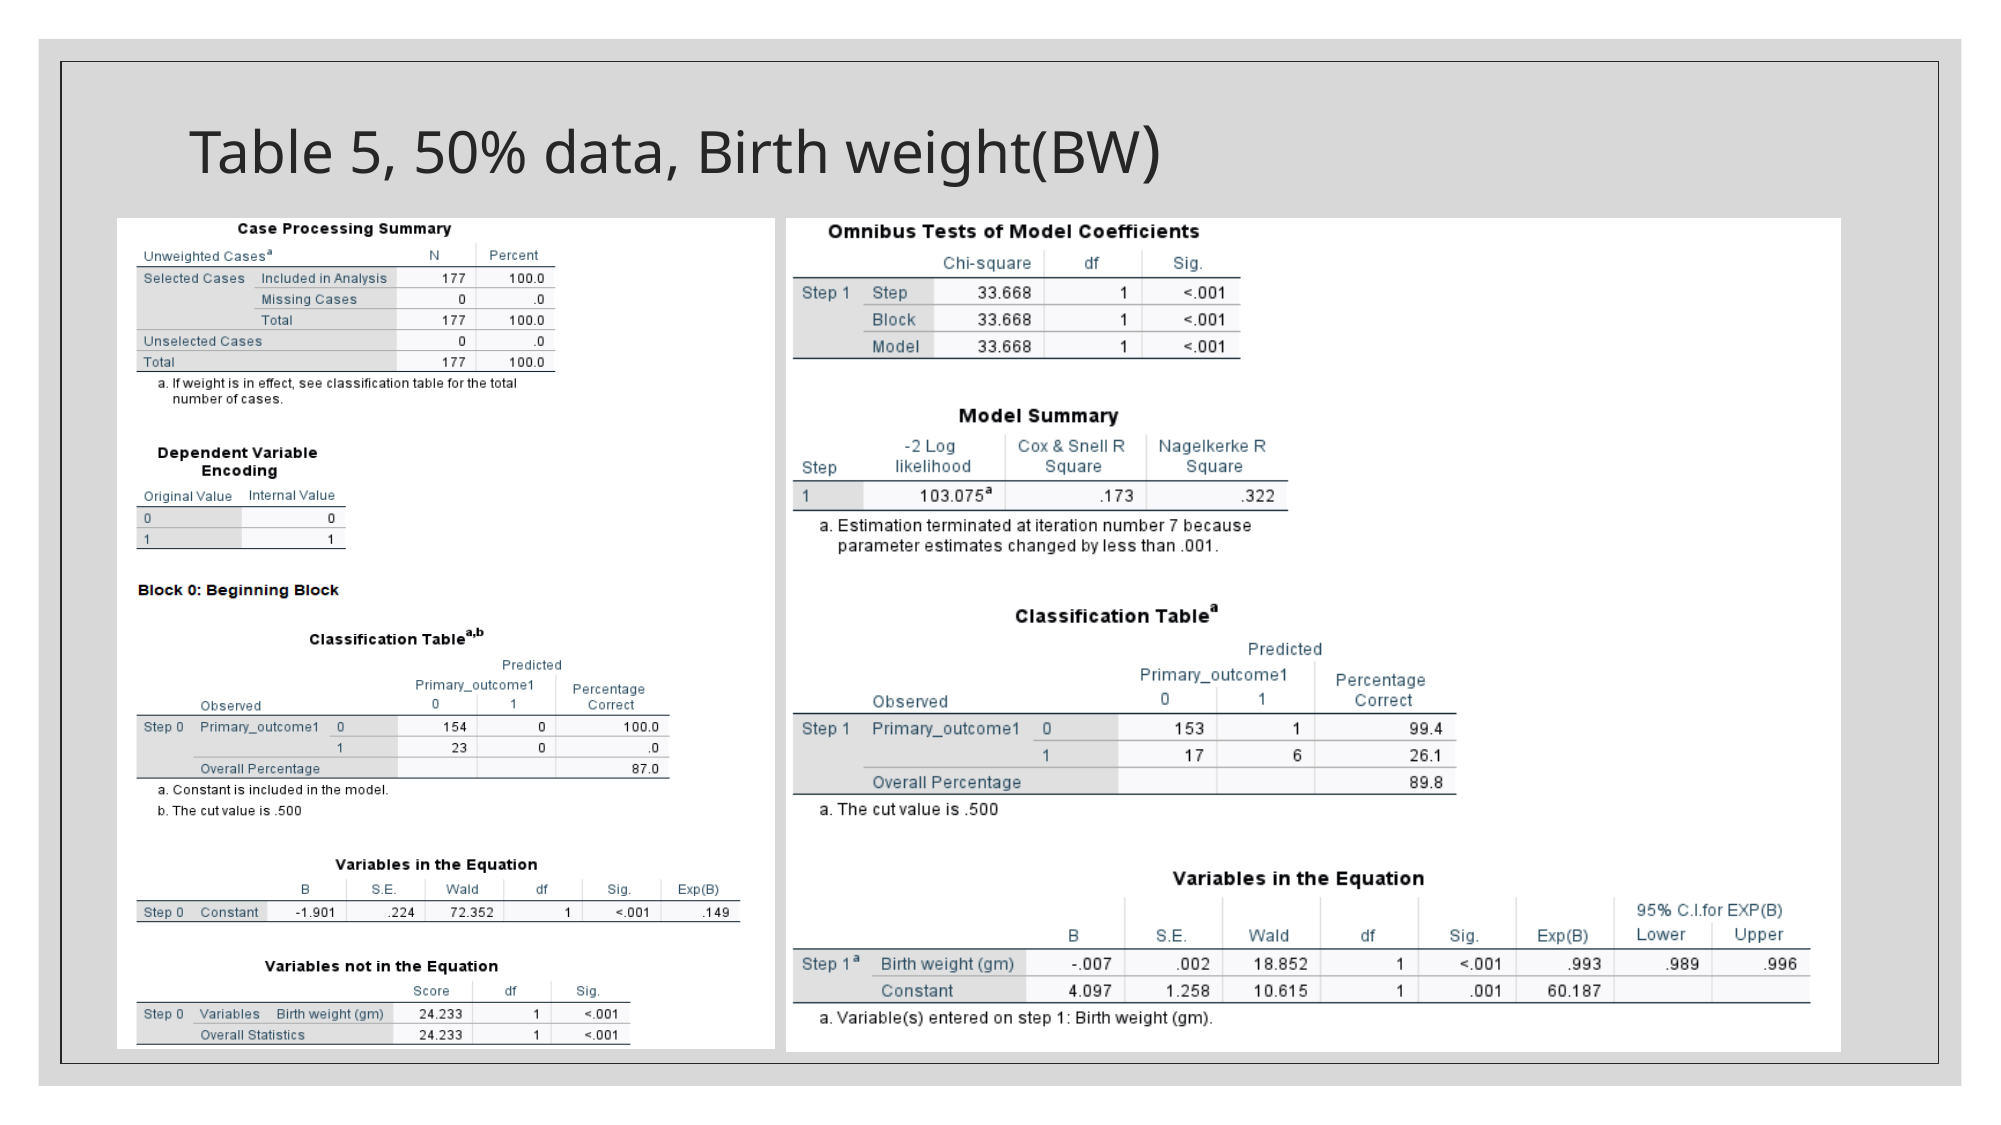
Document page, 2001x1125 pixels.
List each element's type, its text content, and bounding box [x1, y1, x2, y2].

picture [786, 218, 1841, 1052]
title Table 5, 50% data, Birth weight(BW) [174, 105, 1825, 198]
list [117, 217, 775, 1049]
